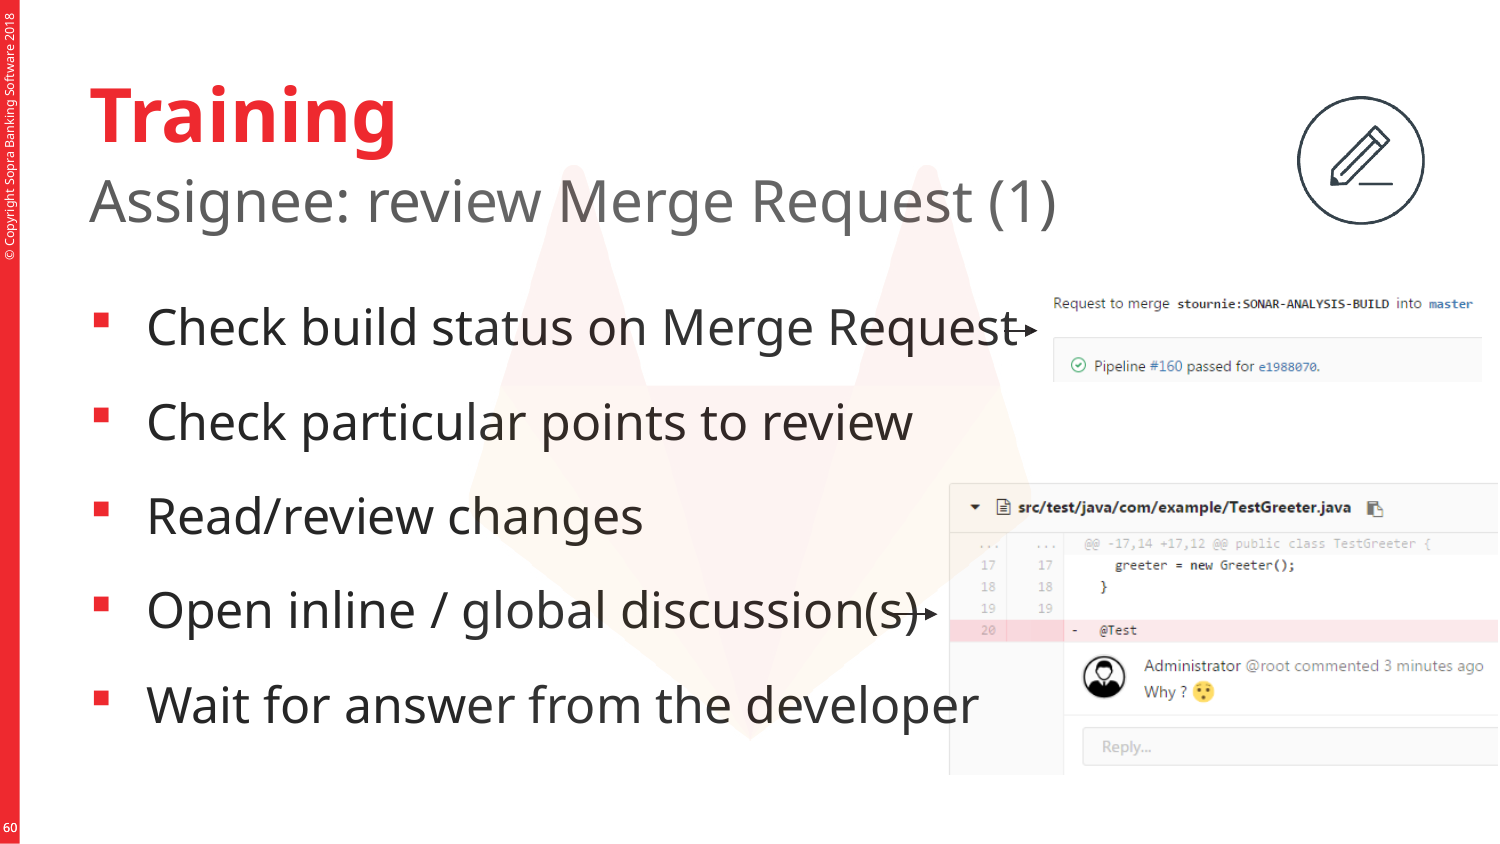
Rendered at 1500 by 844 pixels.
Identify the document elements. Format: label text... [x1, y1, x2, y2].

list Check build status on Merge Request Check particular points to review Read/review changes Open inline / global discussion(s) Wait for answer from the developer [75, 292, 1425, 810]
picture [941, 474, 1499, 776]
text_box [467, 164, 1033, 743]
title Training [75, 66, 813, 161]
picture [1049, 288, 1483, 382]
picture [1297, 96, 1426, 225]
list Assignee: review Merge Request (1) [75, 161, 1292, 225]
